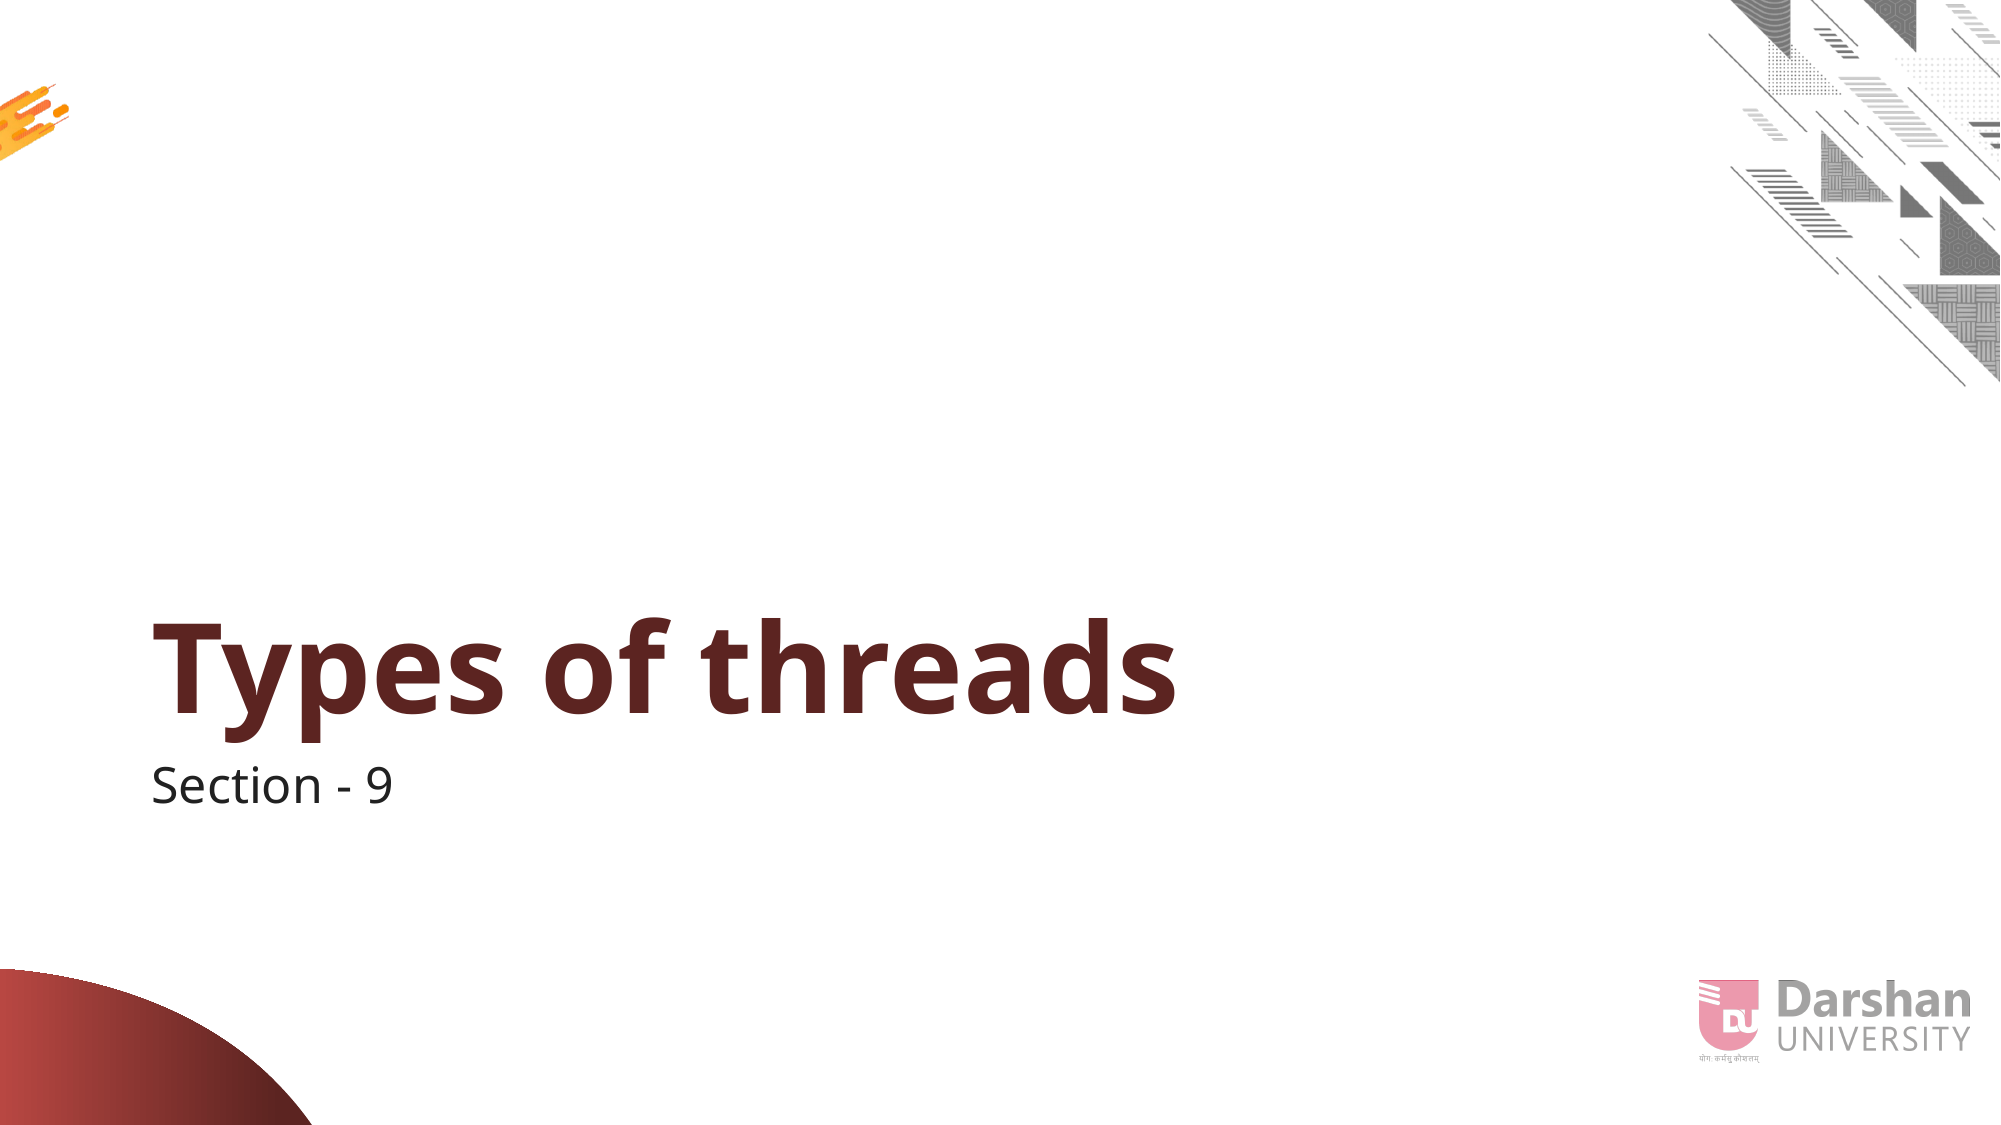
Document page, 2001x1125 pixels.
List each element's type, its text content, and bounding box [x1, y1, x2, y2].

title Types of threads [136, 280, 1862, 749]
list Section - 9 [136, 752, 1862, 999]
picture [0, 65, 90, 193]
text_box [1699, 980, 1970, 1063]
